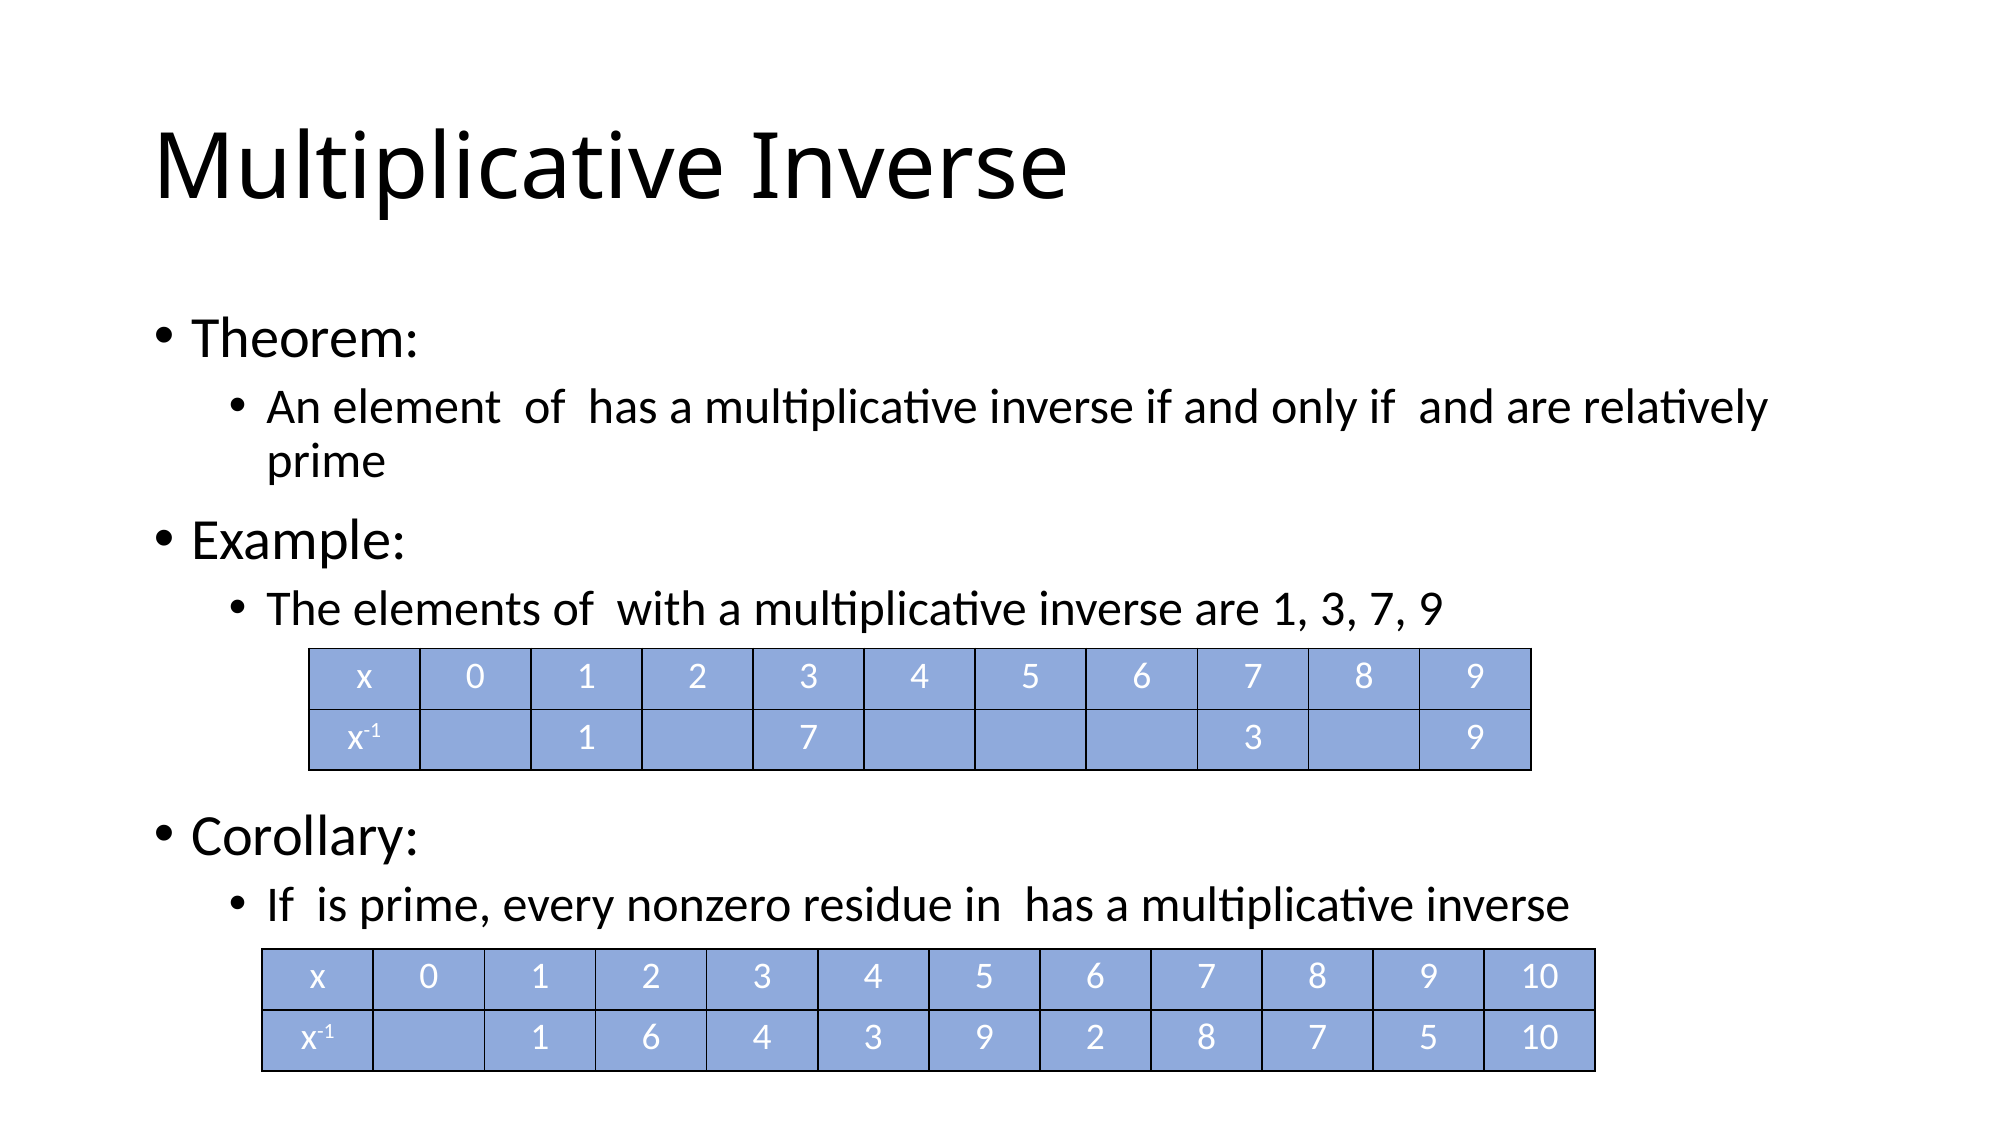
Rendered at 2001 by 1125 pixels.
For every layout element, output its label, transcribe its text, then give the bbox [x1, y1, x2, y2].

table_header 3 [707, 950, 817, 1009]
table_header 7 [1198, 649, 1308, 709]
table_header 6 [1041, 950, 1150, 1009]
table_cell 1 [532, 710, 641, 769]
table_cell [976, 710, 1085, 769]
table_cell 1 [485, 1011, 595, 1070]
table_cell 8 [1152, 1011, 1261, 1070]
table_header 8 [1309, 649, 1419, 709]
table_cell 4 [707, 1011, 817, 1070]
table_cell 7 [1263, 1011, 1372, 1070]
table_cell 5 [1374, 1011, 1483, 1070]
table_header 9 [1374, 950, 1483, 1009]
table_cell 9 [930, 1011, 1039, 1070]
table_header 10 [1485, 950, 1594, 1009]
table_header 4 [865, 649, 974, 709]
table_header x [310, 649, 419, 709]
table_header 7 [1152, 950, 1261, 1009]
table_cell [1087, 710, 1197, 769]
table_cell [1309, 710, 1419, 769]
table_header 9 [1420, 649, 1530, 709]
table_header 2 [596, 950, 706, 1009]
table_header 4 [819, 950, 928, 1009]
table_header 8 [1263, 950, 1372, 1009]
table_header 0 [374, 950, 484, 1009]
table_cell [865, 710, 974, 769]
table_cell x-1 [263, 1011, 372, 1070]
table_cell x-1 [310, 710, 419, 769]
table_header 1 [532, 649, 641, 709]
table_header 3 [754, 649, 863, 709]
table_header 1 [485, 950, 595, 1009]
table_cell 7 [754, 710, 863, 769]
table_cell 3 [1198, 710, 1308, 769]
table_cell 10 [1485, 1011, 1594, 1070]
table_cell [374, 1011, 484, 1070]
table_cell 3 [819, 1011, 928, 1070]
table_cell [421, 710, 530, 769]
table_header 2 [643, 649, 752, 709]
title Multiplicative Inverse [137, 59, 1863, 278]
table_header 6 [1087, 649, 1197, 709]
table_header 5 [976, 649, 1085, 709]
table_cell 9 [1420, 710, 1530, 769]
table_cell 2 [1041, 1011, 1150, 1070]
table_header x [263, 950, 372, 1009]
table_cell [643, 710, 752, 769]
table_header 5 [930, 950, 1039, 1009]
table_header 0 [421, 649, 530, 709]
table_cell 6 [596, 1011, 706, 1070]
